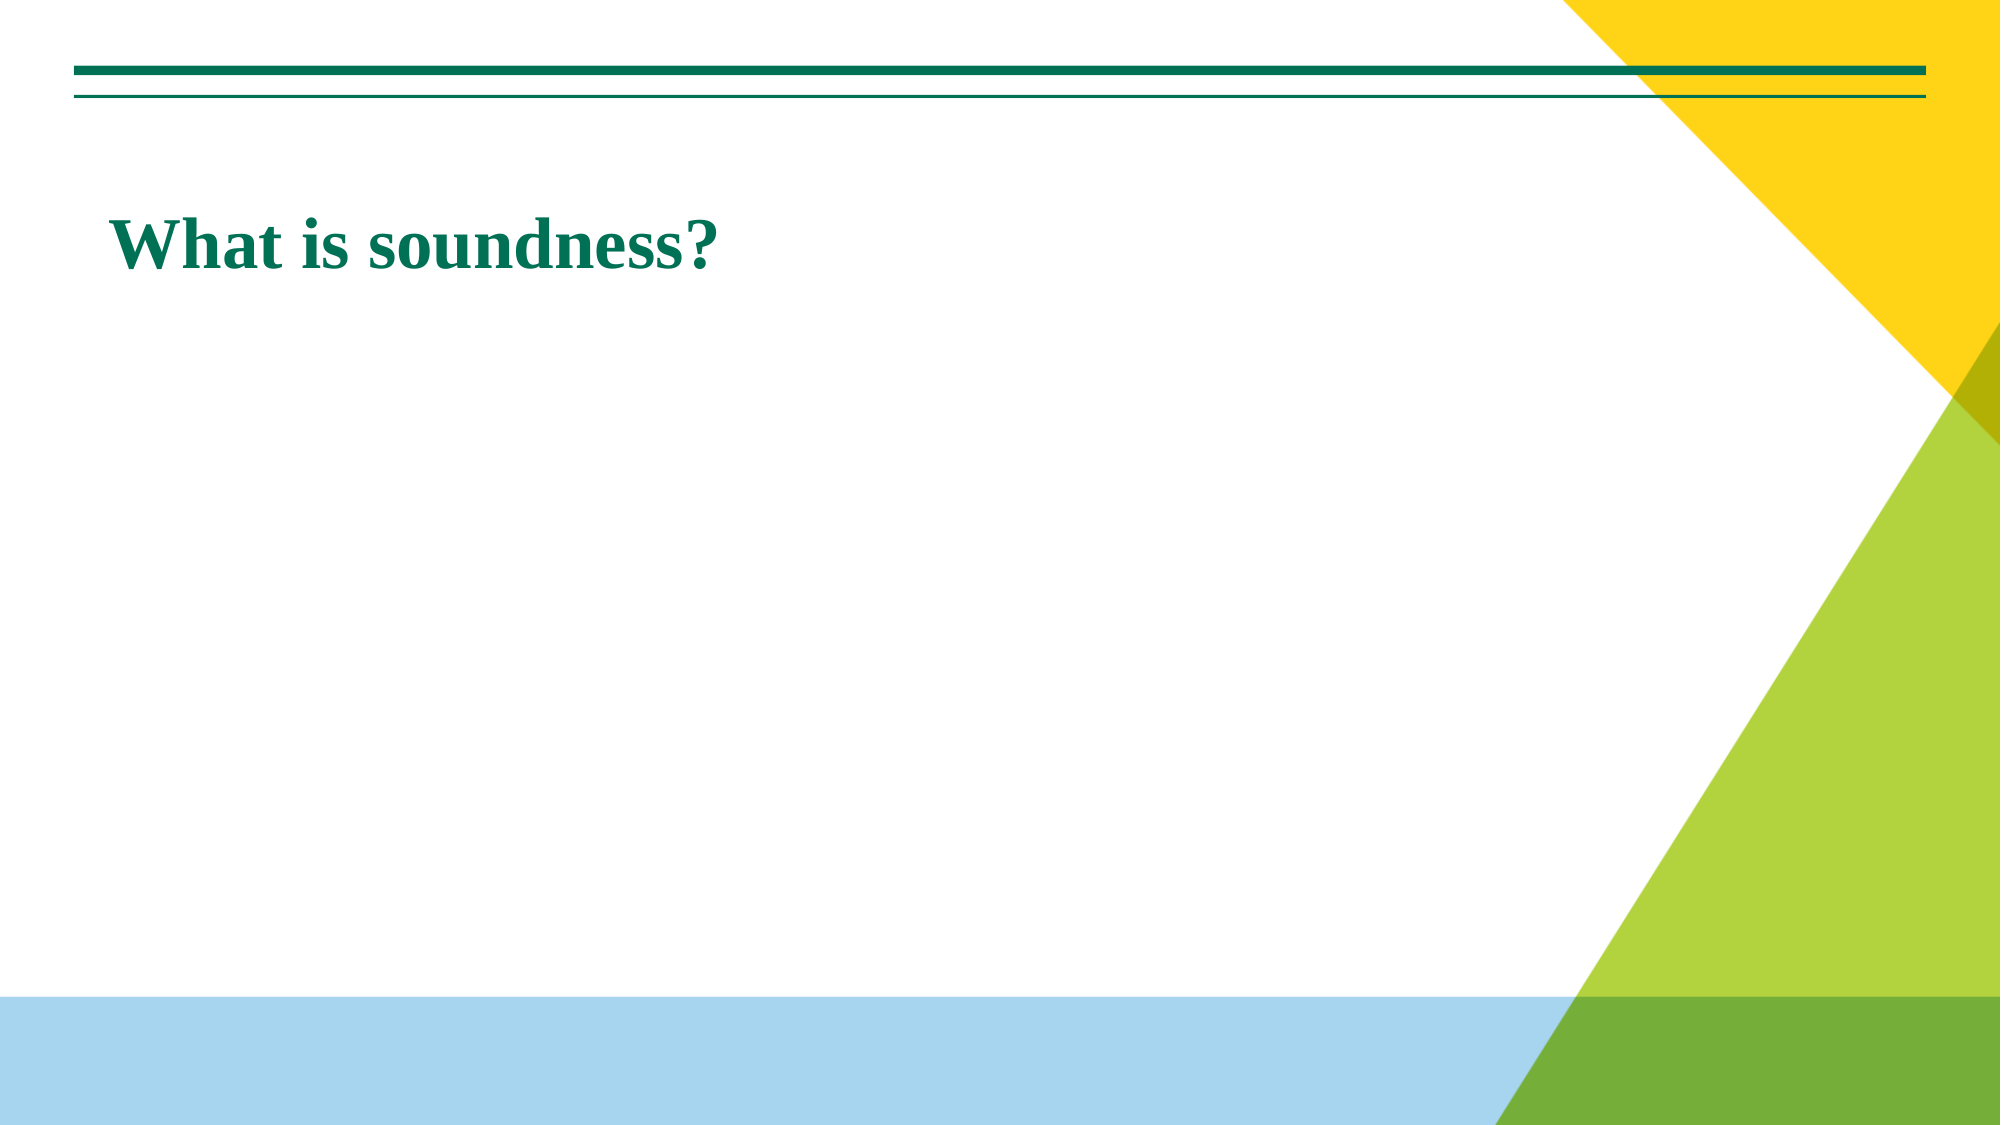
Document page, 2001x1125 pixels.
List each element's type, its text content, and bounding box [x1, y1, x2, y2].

title What is soundness? [94, 136, 1819, 354]
picture [0, 0, 2000, 1125]
